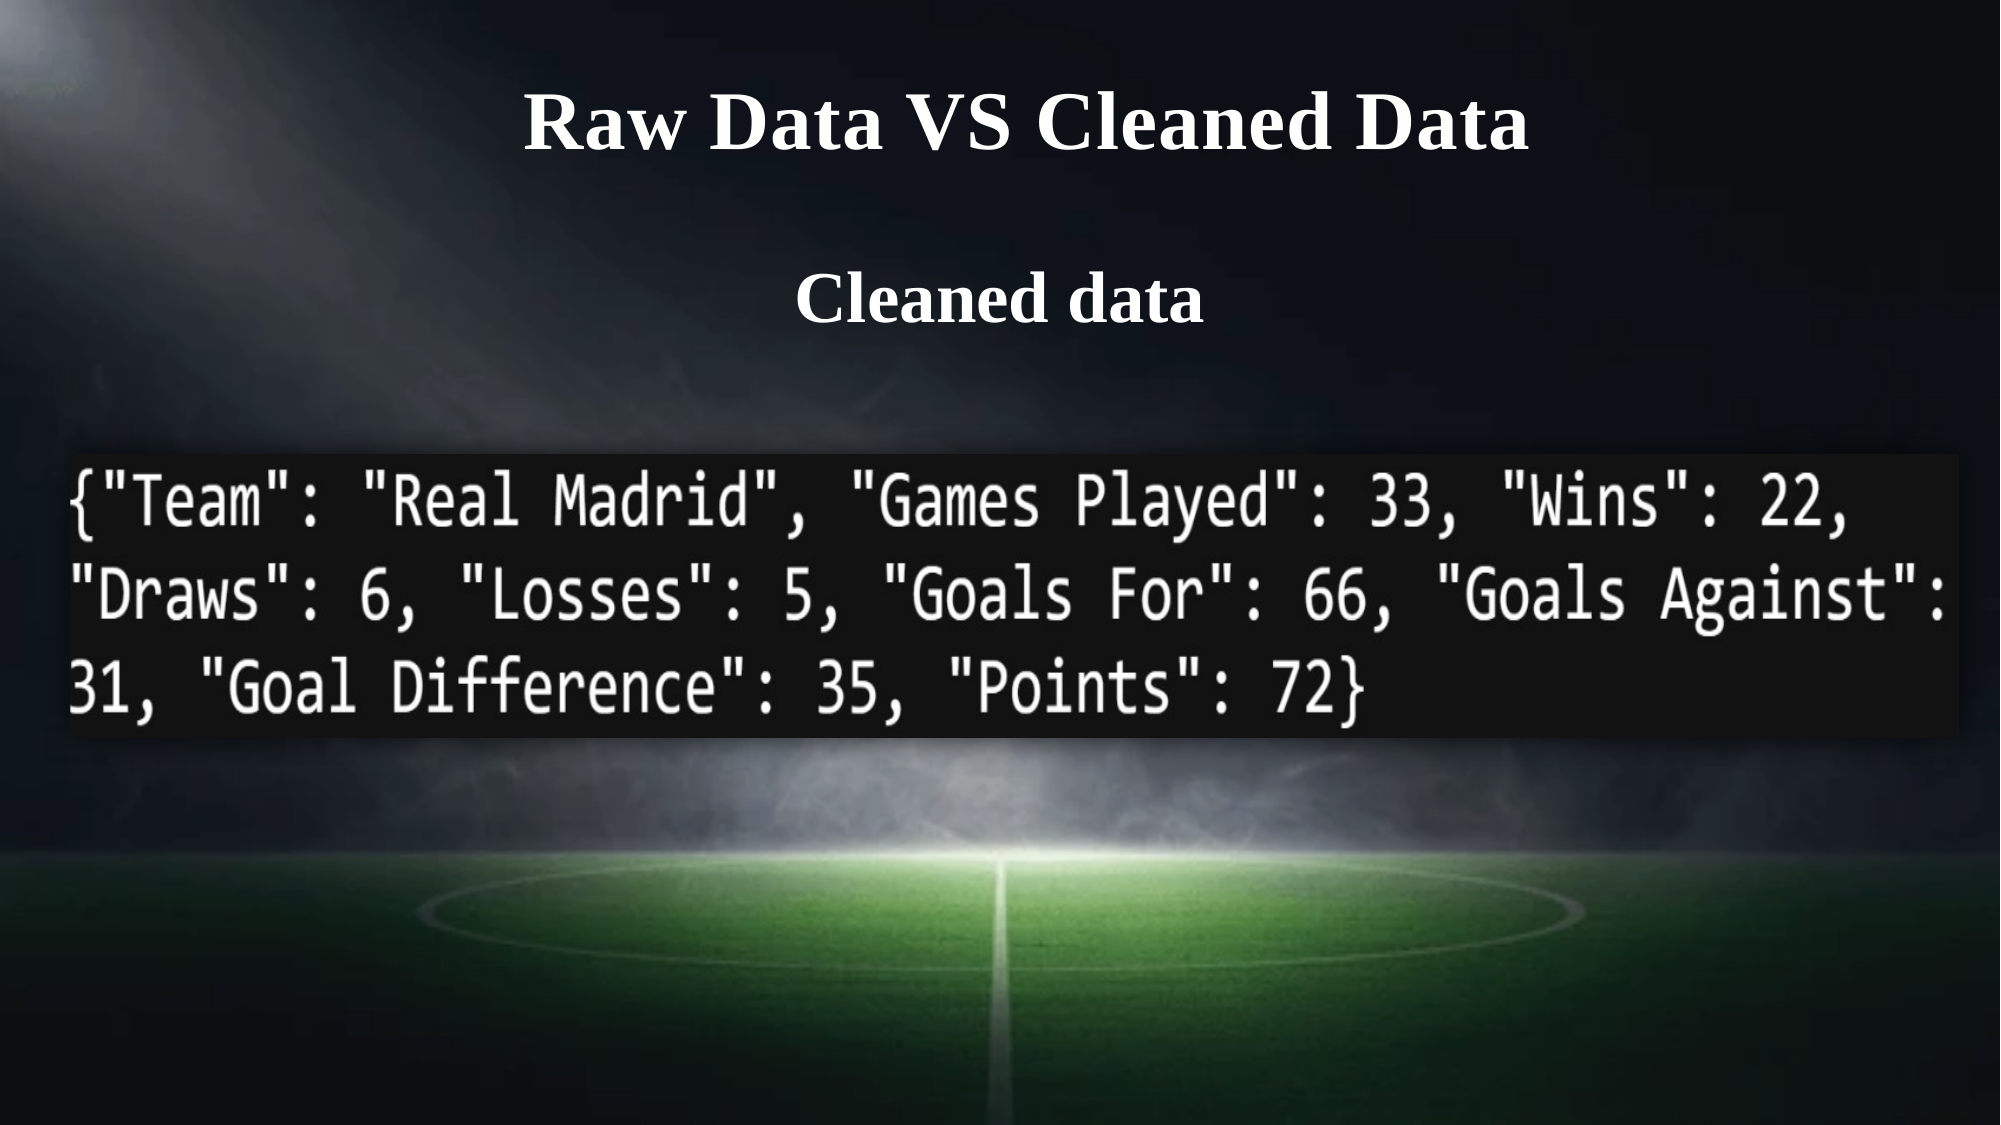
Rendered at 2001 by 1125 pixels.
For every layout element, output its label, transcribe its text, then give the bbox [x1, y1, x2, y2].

text_box Cleaned data [596, 242, 1403, 345]
text_box Raw Data VS Cleaned Data [508, 58, 1547, 174]
picture [0, 0, 2000, 1125]
